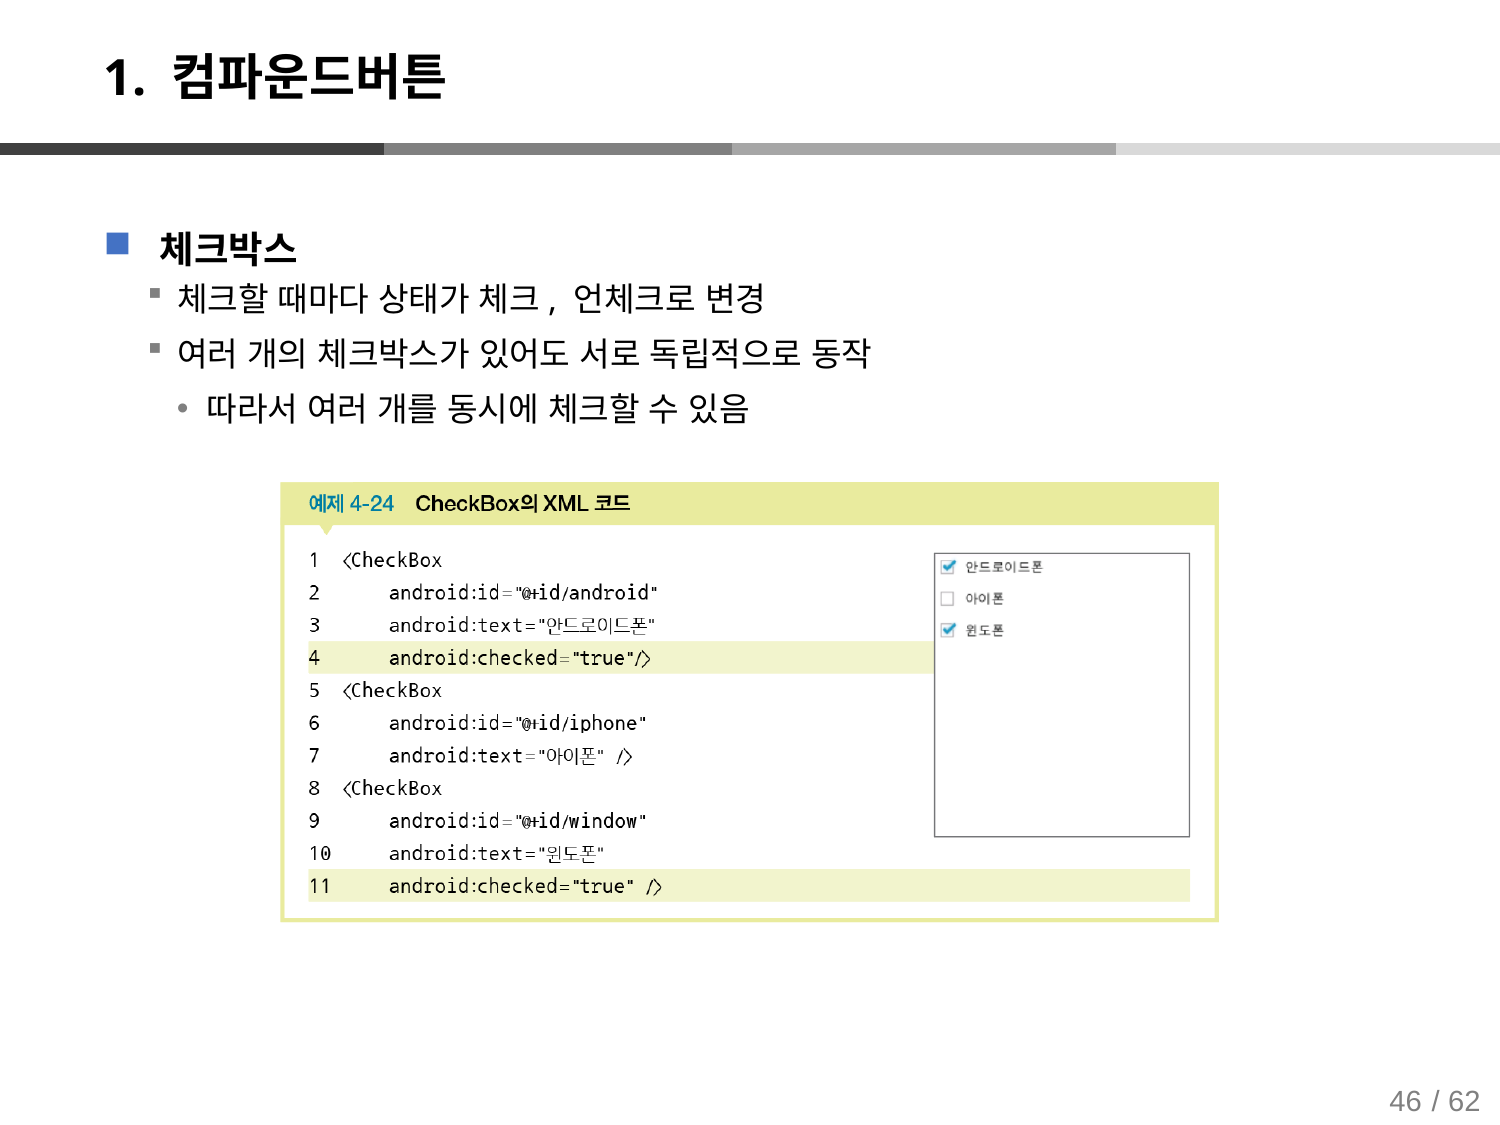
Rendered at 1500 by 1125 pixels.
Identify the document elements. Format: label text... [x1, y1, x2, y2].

picture [273, 471, 1227, 929]
list 체크박스 체크할 때마다 상태가 체크, 언체크로 변경 여러 개의 체크박스가 있어도 서로 독립적으로 동작 따라서 여러 개를 동시에 체크할 수 있음 [88, 196, 1436, 1083]
title 1. 컴파운드버튼 [88, 30, 1211, 121]
